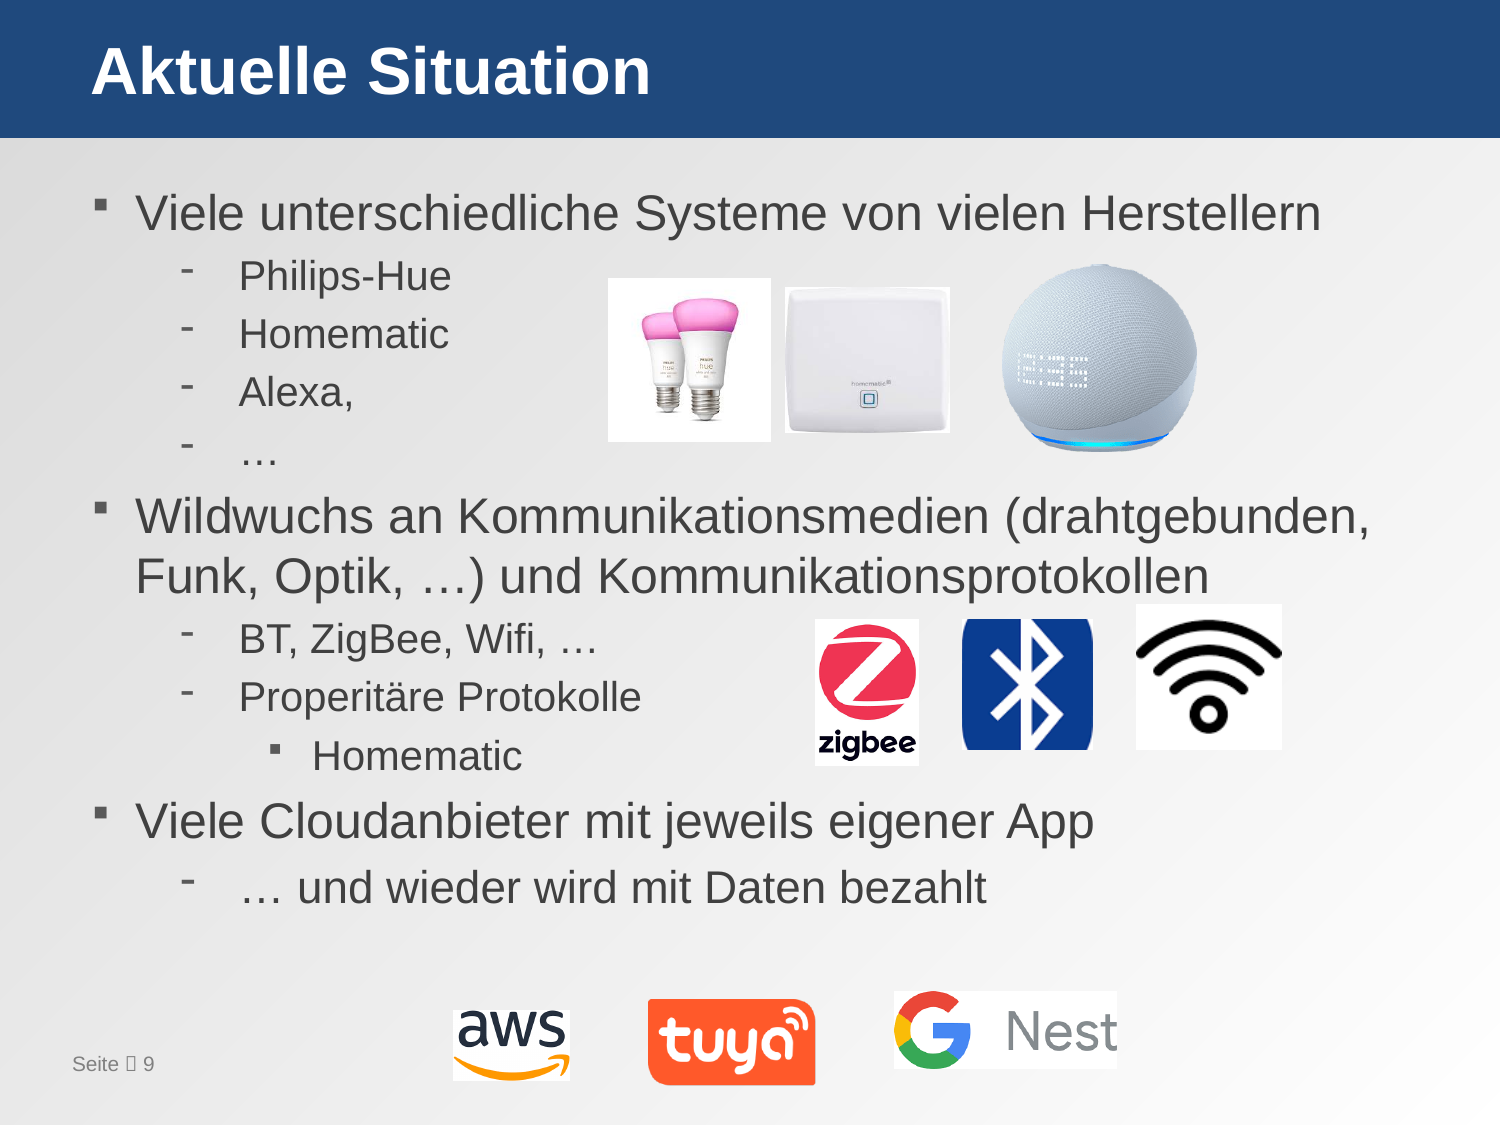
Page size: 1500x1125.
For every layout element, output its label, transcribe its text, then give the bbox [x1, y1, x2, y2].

picture [452, 1010, 570, 1081]
picture [785, 287, 950, 433]
picture [815, 618, 919, 767]
picture [894, 991, 1117, 1069]
title Aktuelle Situation [75, 20, 1425, 208]
picture [648, 999, 817, 1086]
list Viele unterschiedliche Systeme von vielen Herstellern Philips-Hue Homematic Alexa, … Wildwuchs an Kommunikationsmedien (drahtgebunden, Funk, Optik, …) und Kommunikationsprotokollen BT, ZigBee, Wifi, … Properitäre Protokolle Homematic Viele Cloudanbieter mit jeweils eigener App … und wieder wird mit Daten bezahlt [76, 172, 1424, 929]
picture [608, 278, 772, 442]
picture [963, 264, 1235, 453]
picture [1136, 604, 1282, 750]
picture [962, 619, 1093, 750]
